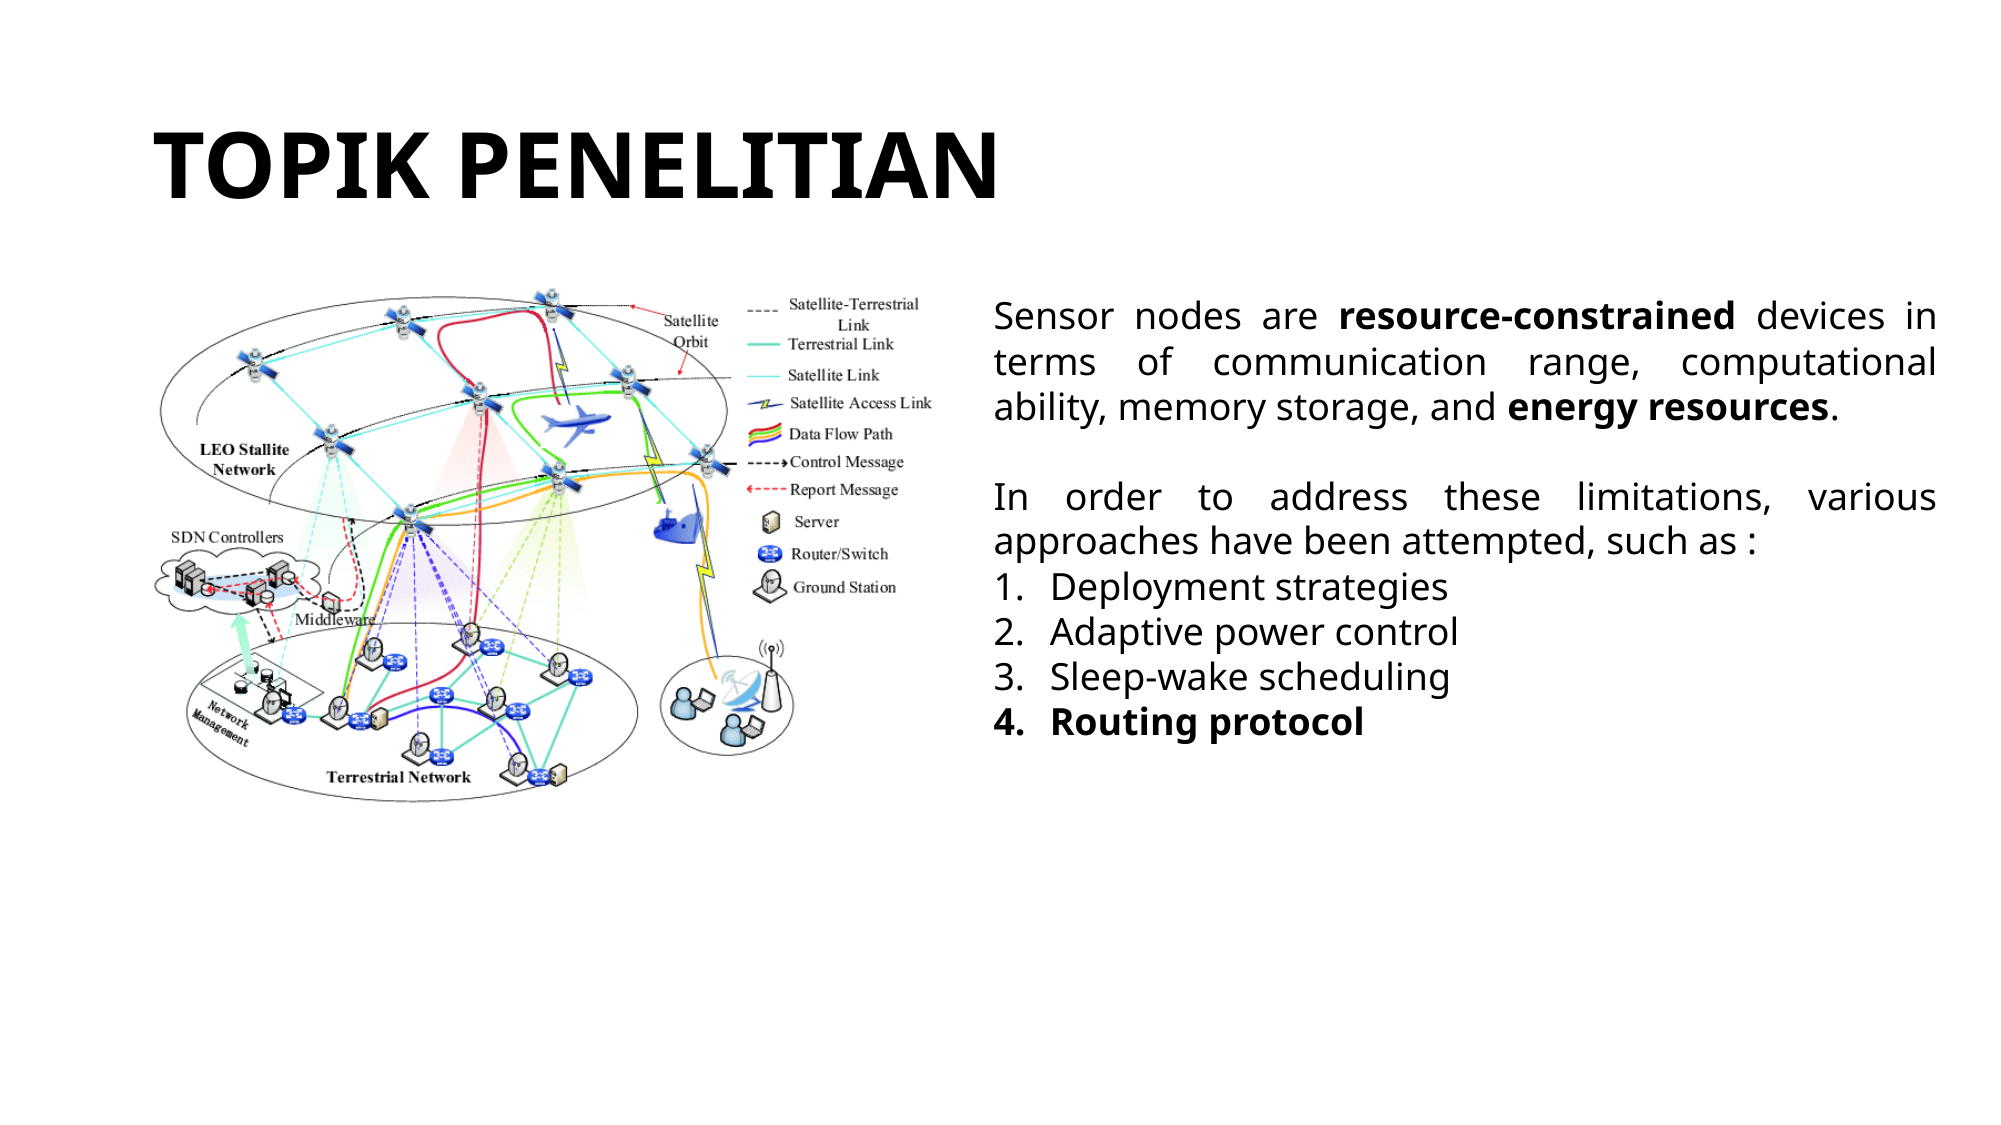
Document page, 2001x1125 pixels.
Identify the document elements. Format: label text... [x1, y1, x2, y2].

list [151, 284, 940, 807]
title TOPIK PENELITIAN [137, 59, 1863, 278]
text_box Sensor nodes are resource-constrained devices in terms of communication range, computational ability, memory storage, and energy resources. In order to address these limitations, various approaches have been attempted, such as : Deployment strategies Adaptive power control Sleep-wake scheduling Routing protocol [978, 285, 1954, 982]
